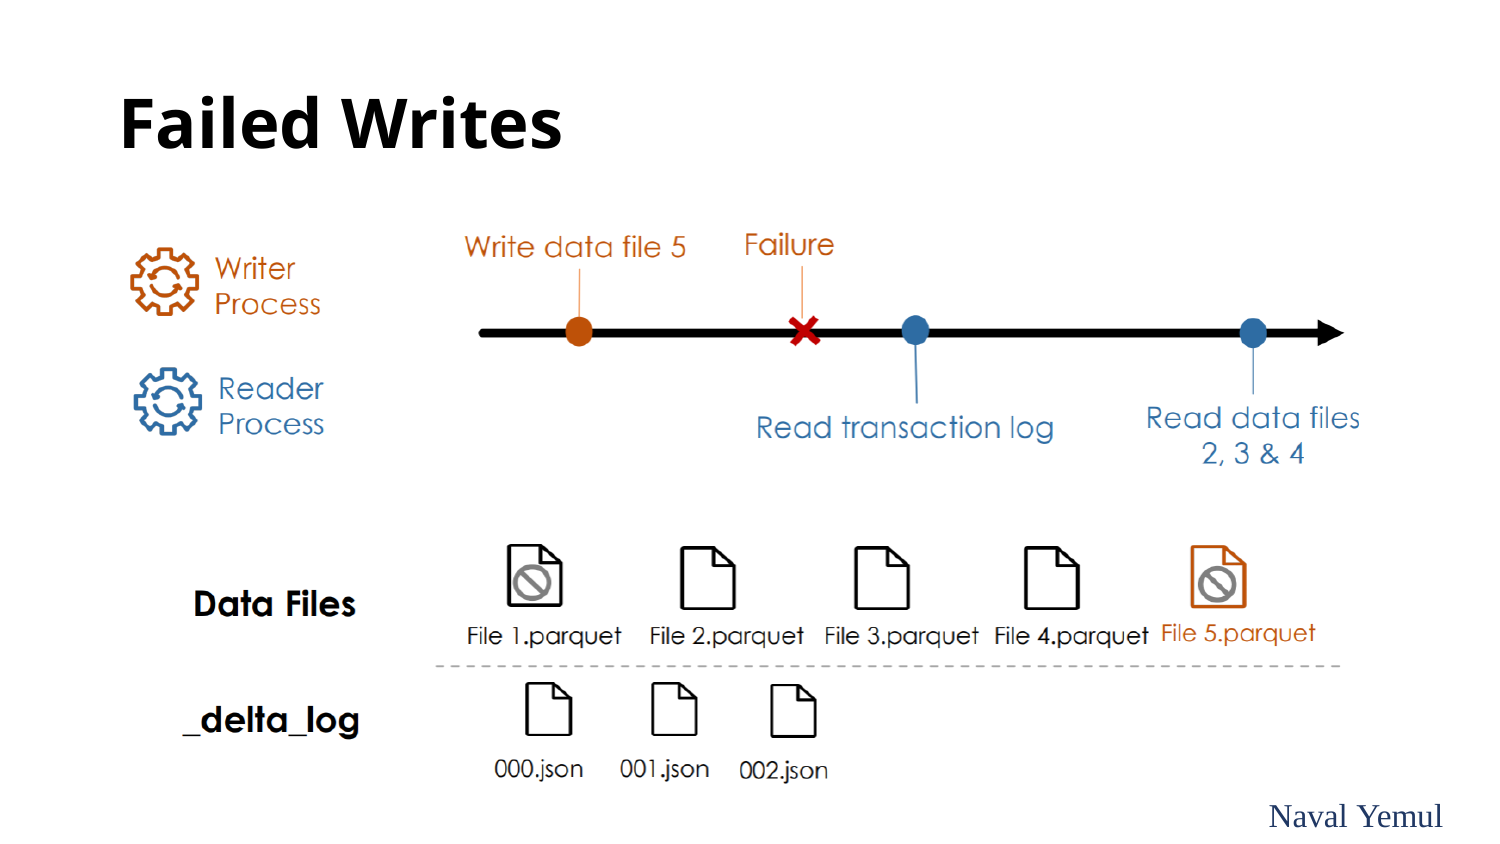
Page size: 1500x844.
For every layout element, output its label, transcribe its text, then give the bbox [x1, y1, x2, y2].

text_box Naval Yemul [1253, 786, 1499, 842]
title Failed Writes [103, 44, 1397, 208]
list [103, 180, 1365, 785]
